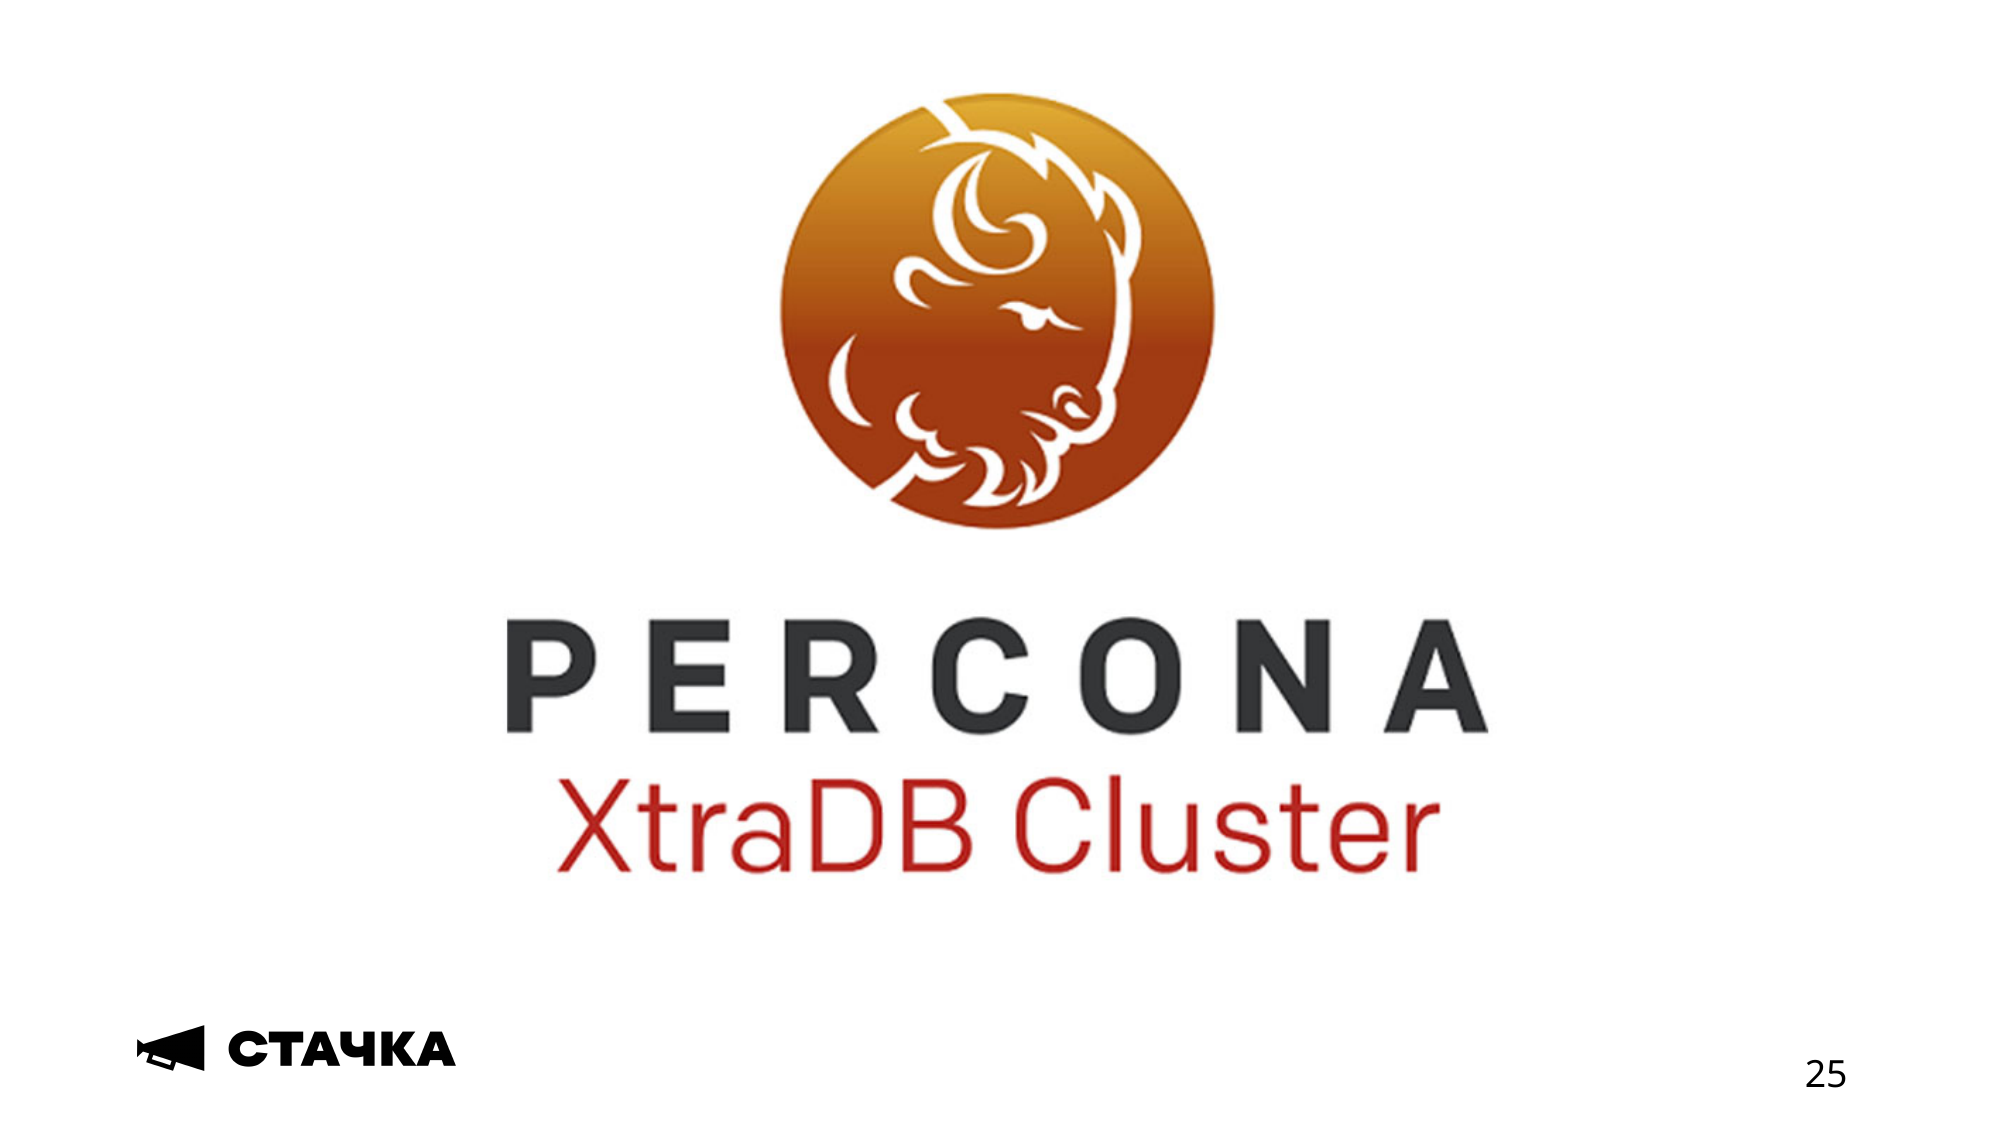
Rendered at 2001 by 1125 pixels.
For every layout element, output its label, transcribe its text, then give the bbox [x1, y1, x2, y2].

picture [137, 1022, 456, 1073]
slide_number 26 [1412, 1042, 1863, 1103]
picture [152, 22, 1847, 969]
